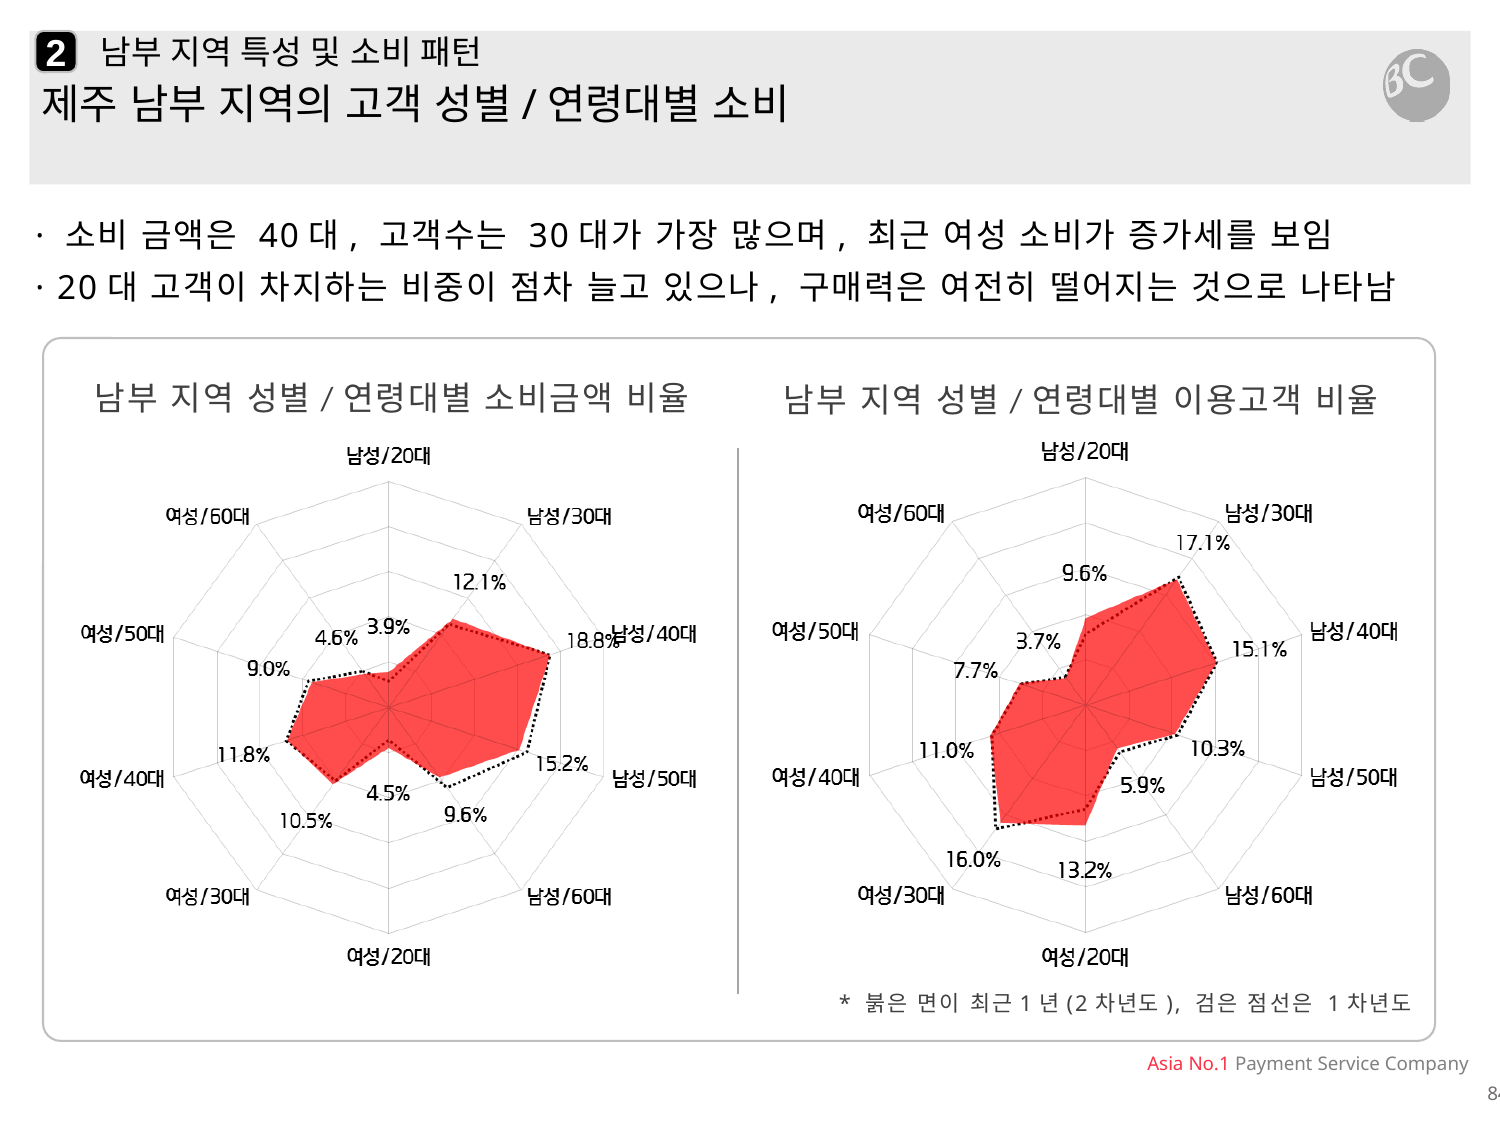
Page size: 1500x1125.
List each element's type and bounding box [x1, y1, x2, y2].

text_box [42, 337, 1436, 1042]
title [37, 30, 1372, 76]
list [41, 83, 1376, 131]
text_box [23, 190, 1436, 327]
picture [1383, 49, 1450, 122]
picture [755, 439, 1427, 971]
text_box [33, 28, 79, 75]
picture [64, 444, 721, 971]
